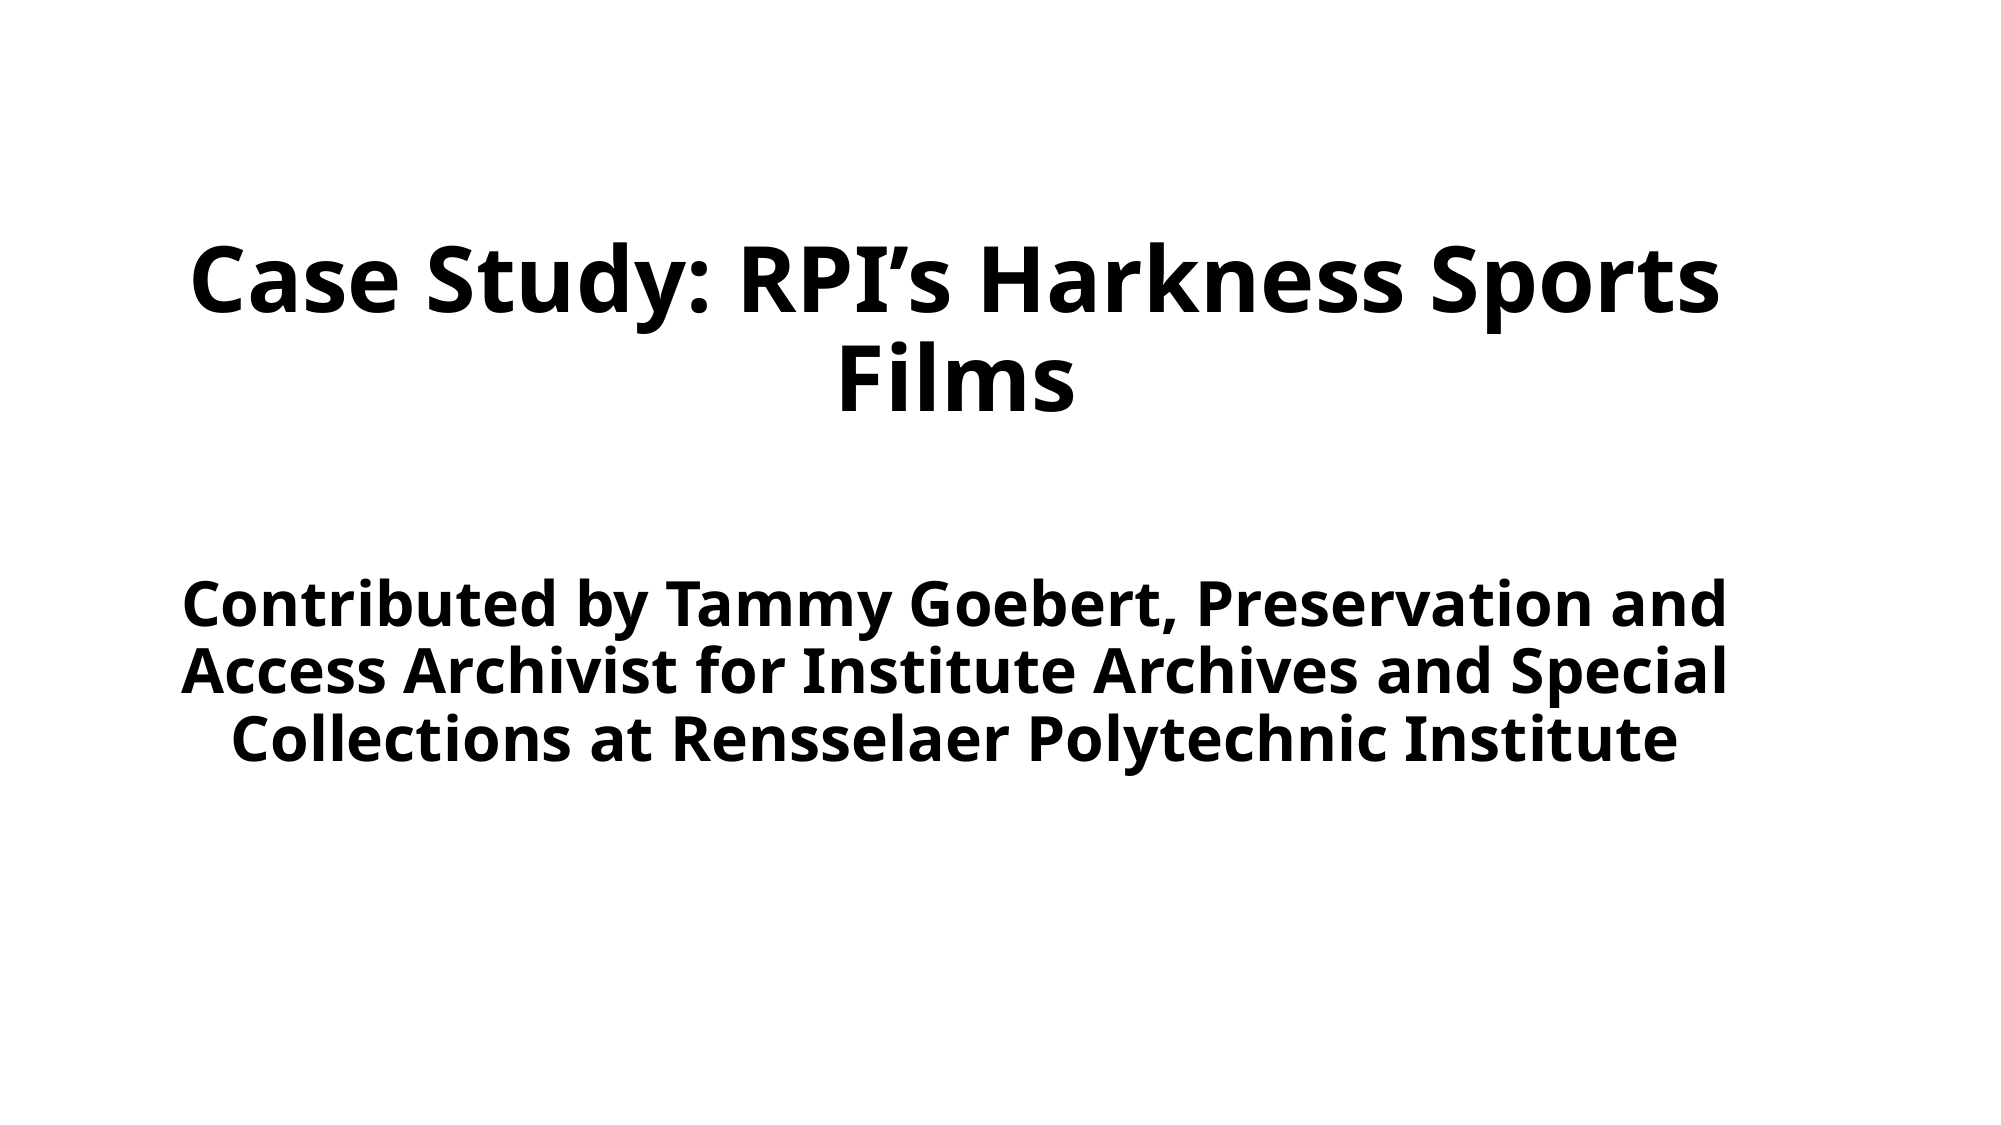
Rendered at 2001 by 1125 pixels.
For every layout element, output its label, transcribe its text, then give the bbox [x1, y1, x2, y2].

list Case Study: RPI’s Harkness Sports Films Contributed by Tammy Goebert, Preservation and Access Archivist for Institute Archives and Special Collections at Rensselaer Polytechnic Institute [93, 226, 1819, 940]
